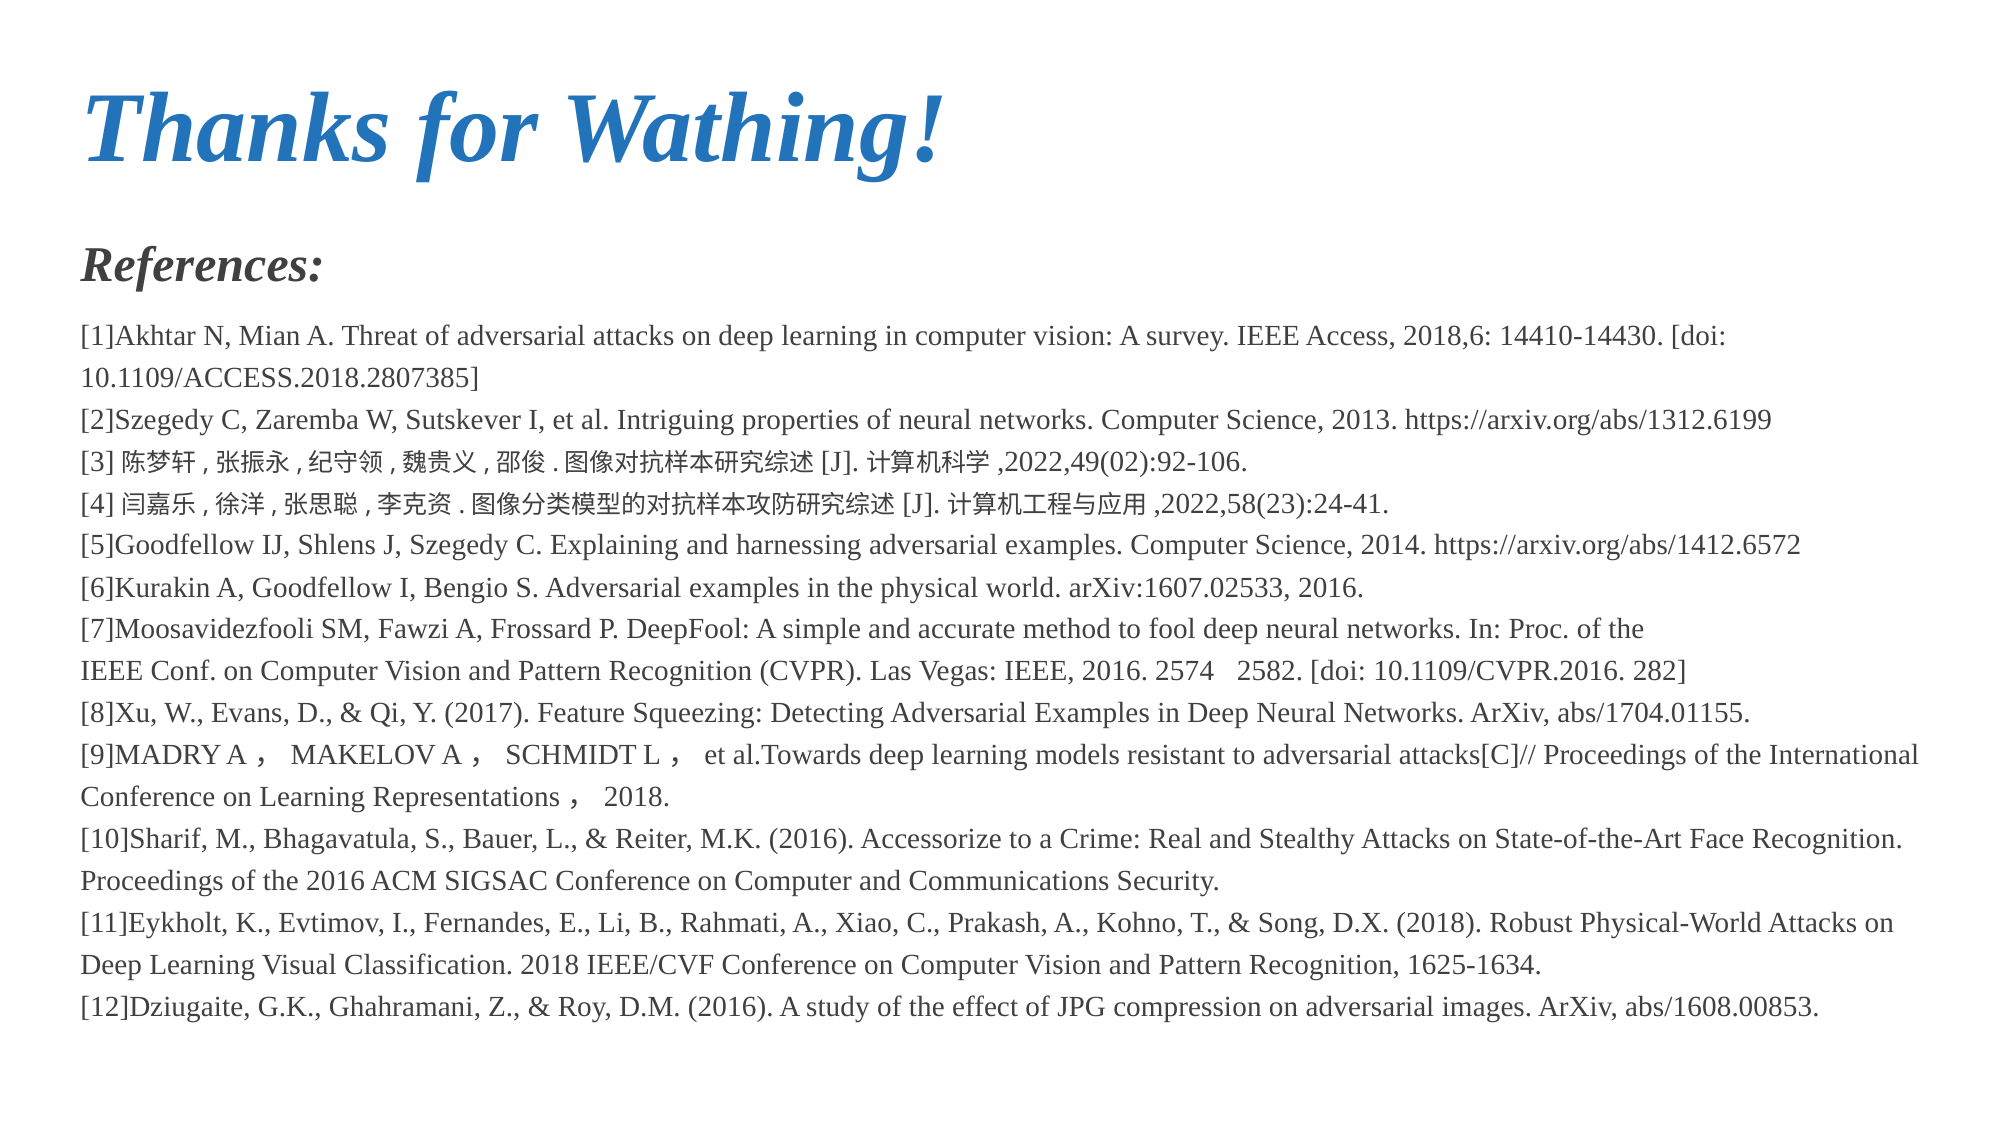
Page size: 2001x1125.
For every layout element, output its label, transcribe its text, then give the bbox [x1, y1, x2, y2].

text_box References: [1]Akhtar N, Mian A. Threat of adversarial attacks on deep learning in computer vision: A survey. IEEE Access, 2018,6: 14410-14430. [doi: 10.1109/ACCESS.2018.2807385] [2]Szegedy C, Zaremba W, Sutskever I, et al. Intriguing properties of neural networks. Computer Science, 2013. https://arxiv.org/abs/1312.6199 [3]陈梦轩,张振永,纪守领,魏贵义,邵俊.图像对抗样本研究综述[J].计算机科学,2022,49(02):92-106. [4]闫嘉乐,徐洋,张思聪,李克资.图像分类模型的对抗样本攻防研究综述[J].计算机工程与应用,2022,58(23):24-41. [5]Goodfellow IJ, Shlens J, Szegedy C. Explaining and harnessing adversarial examples. Computer Science, 2014. https://arxiv.org/abs/1412.6572 [6]Kurakin A, Goodfellow I, Bengio S. Adversarial examples in the physical world. arXiv:1607.02533, 2016. [7]Moosavidezfooli SM, Fawzi A, Frossard P. DeepFool: A simple and accurate method to fool deep neural networks. In: Proc. of the IEEE Conf. on Computer Vision and Pattern Recognition (CVPR). Las Vegas: IEEE, 2016. 25742582. [doi: 10.1109/CVPR.2016. 282] [8]Xu, W., Evans, D., & Qi, Y. (2017). Feature Squeezing: Detecting Adversarial Examples in Deep Neural Networks. ArXiv, abs/1704.01155. [9]MADRY A，MAKELOV A，SCHMIDT L，et al.Towards deep learning models resistant to adversarial attacks[C]// Proceedings of the International Conference on Learning Representations，2018. [10]Sharif, M., Bhagavatula, S., Bauer, L., & Reiter, M.K. (2016). Accessorize to a Crime: Real and Stealthy Attacks on State-of-the-Art Face Recognition. Proceedings of the 2016 ACM SIGSAC Conference on Computer and Communications Security. [11]Eykholt, K., Evtimov, I., Fernandes, E., Li, B., Rahmati, A., Xiao, C., Prakash, A., Kohno, T., & Song, D.X. (2018). Robust Physical-World Attacks on Deep Learning Visual Classification. 2018 IEEE/CVF Conference on Computer Vision and Pattern Recognition, 1625-1634. [12]Dziugaite, G.K., Ghahramani, Z., & Roy, D.M. (2016). A study of the effect of JPG compression on adversarial images. ArXiv, abs/1608.00853. [65, 224, 1953, 1030]
text_box Thanks for Wathing! [65, 53, 1334, 189]
